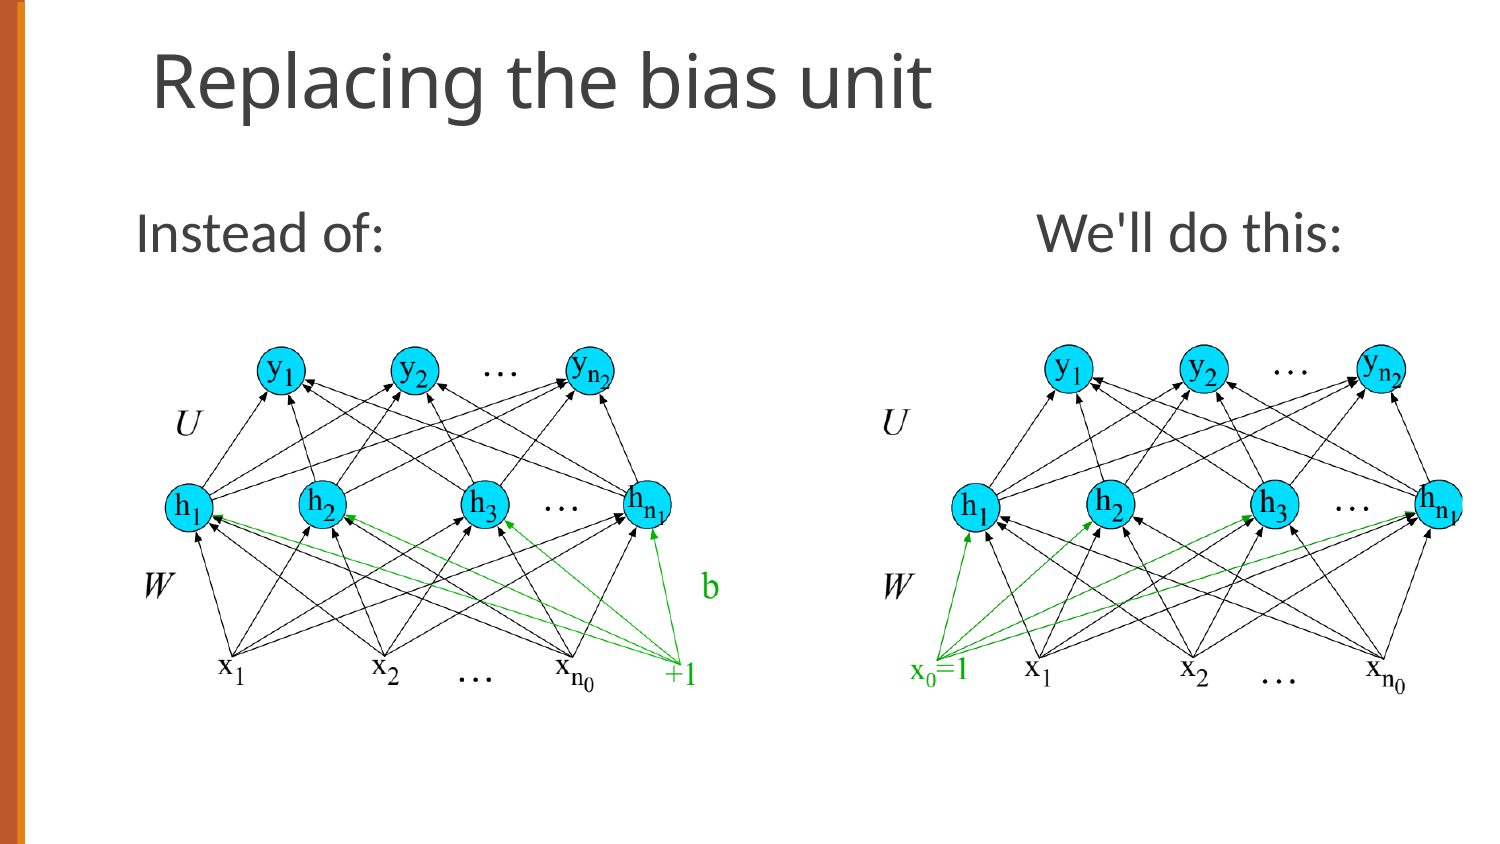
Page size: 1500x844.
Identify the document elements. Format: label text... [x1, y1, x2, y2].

picture [873, 334, 1463, 699]
title Replacing the bias unit [135, 19, 1373, 132]
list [134, 336, 724, 697]
text_box Instead of: We'll do this: [135, 196, 1373, 760]
